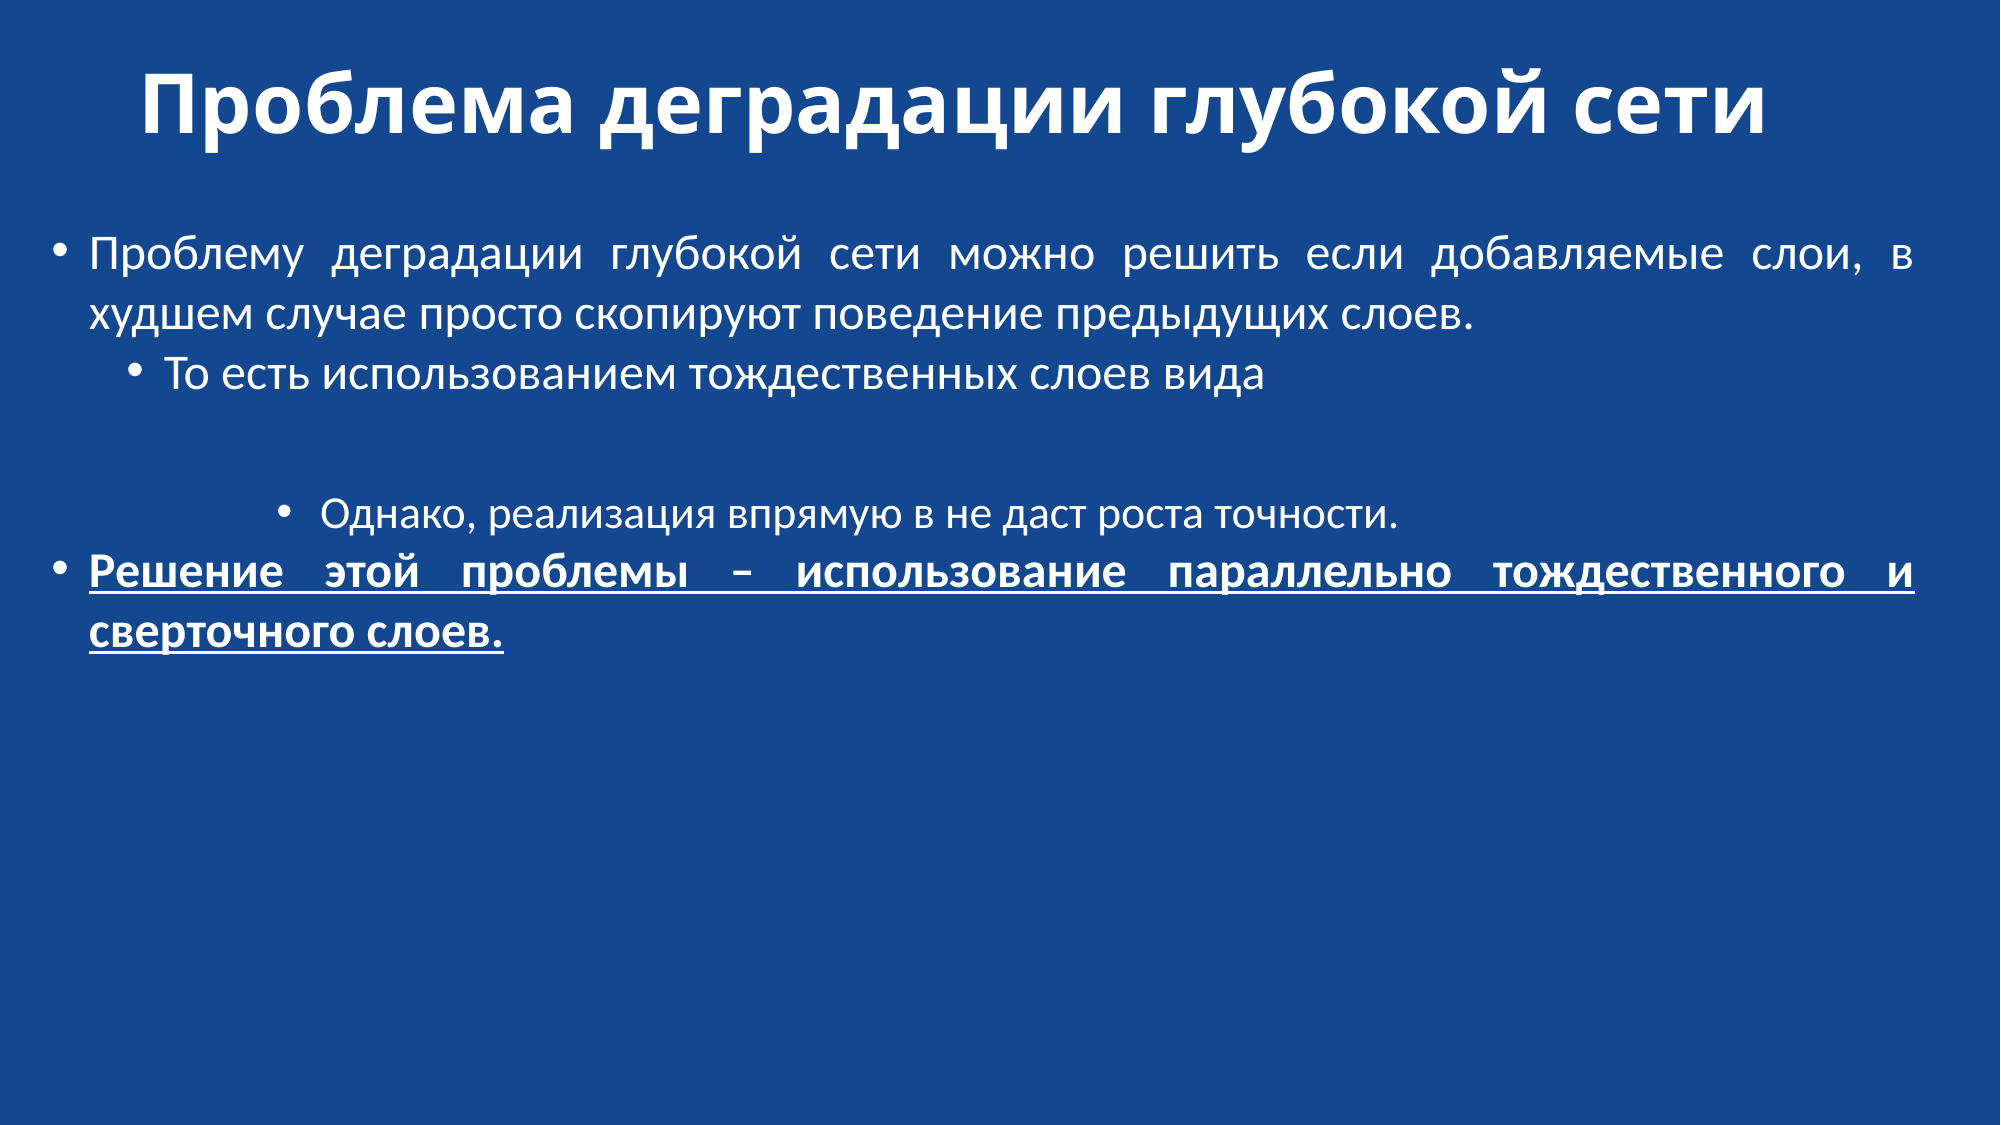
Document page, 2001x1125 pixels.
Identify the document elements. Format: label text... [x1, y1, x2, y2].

title Проблема деградации глубокой сети [123, 45, 1863, 169]
